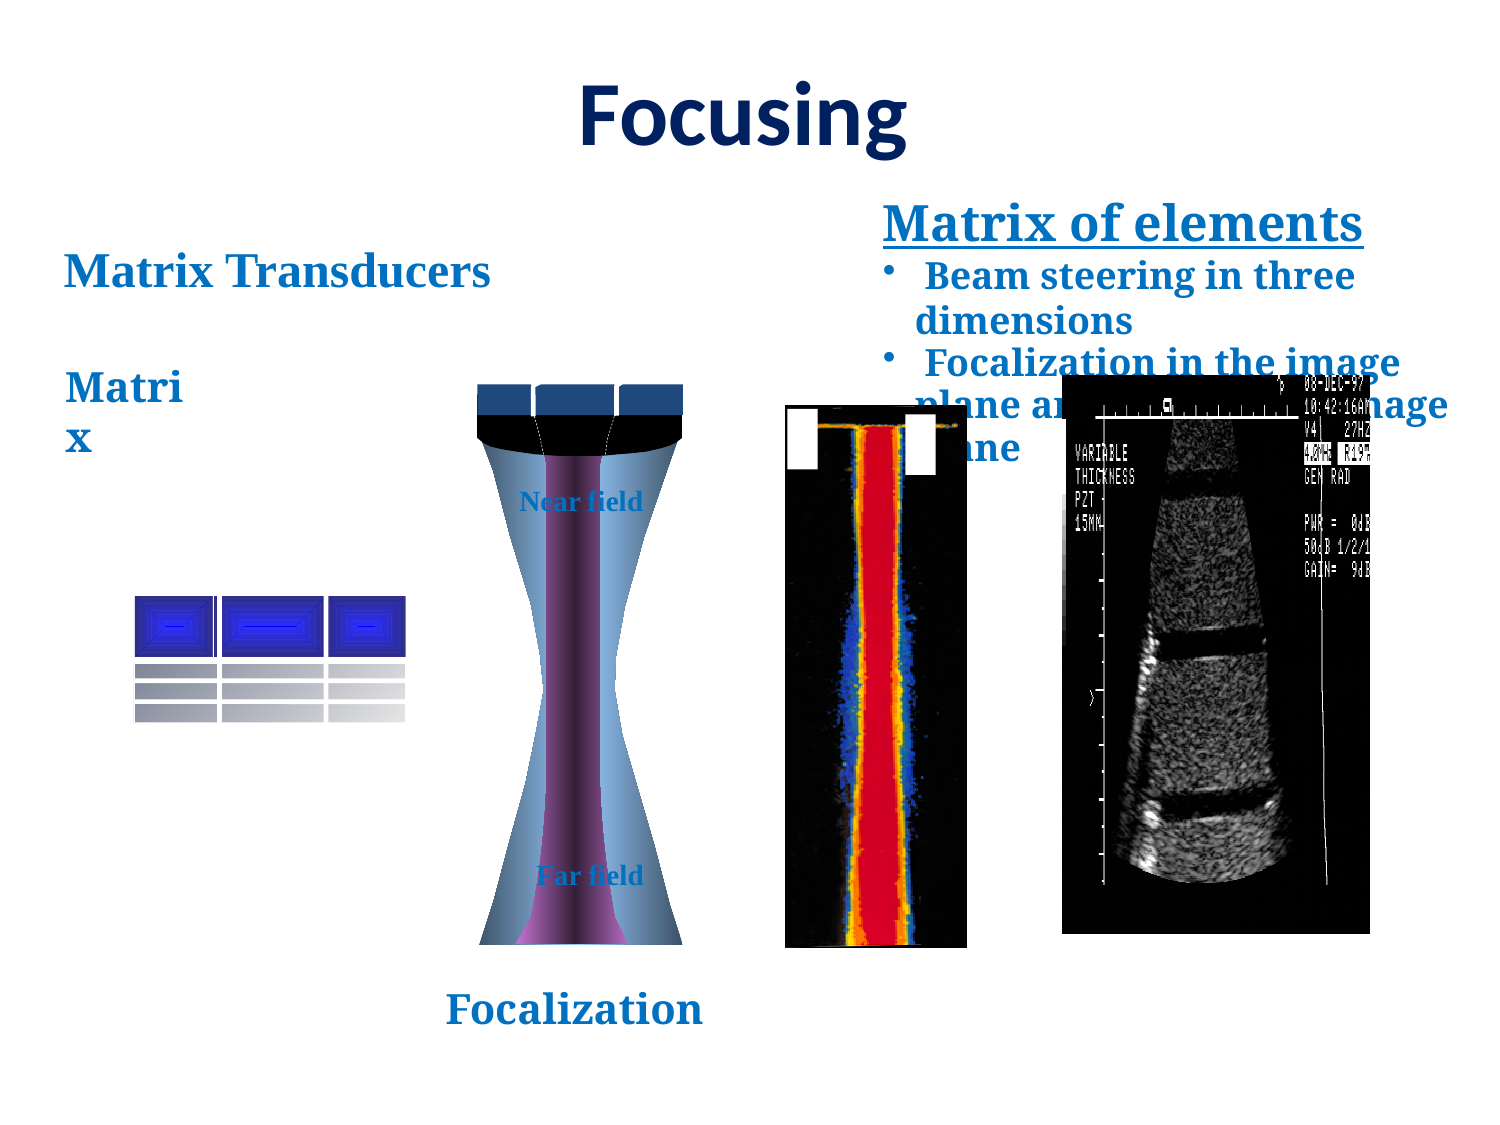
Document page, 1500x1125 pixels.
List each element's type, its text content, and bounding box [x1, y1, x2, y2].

text_box [600, 525, 656, 848]
text_box [479, 525, 546, 945]
text_box [515, 899, 628, 945]
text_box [1062, 375, 1371, 934]
picture [784, 405, 967, 949]
text_box Matrix of elements Beam steering in three dimensions Focalization in the image plane and outside the image plane [868, 184, 1500, 478]
title Focusing [158, 54, 1349, 164]
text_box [476, 333, 725, 457]
text_box [546, 465, 600, 474]
text_box Focalization [430, 975, 719, 1040]
text_box Far field [521, 848, 659, 899]
text_box Matrix Transducers [48, 230, 549, 306]
text_box Near field [504, 474, 659, 525]
text_box [600, 465, 669, 494]
text_box [541, 525, 605, 848]
text_box [612, 863, 683, 945]
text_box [50, 352, 408, 944]
text_box [491, 465, 546, 513]
